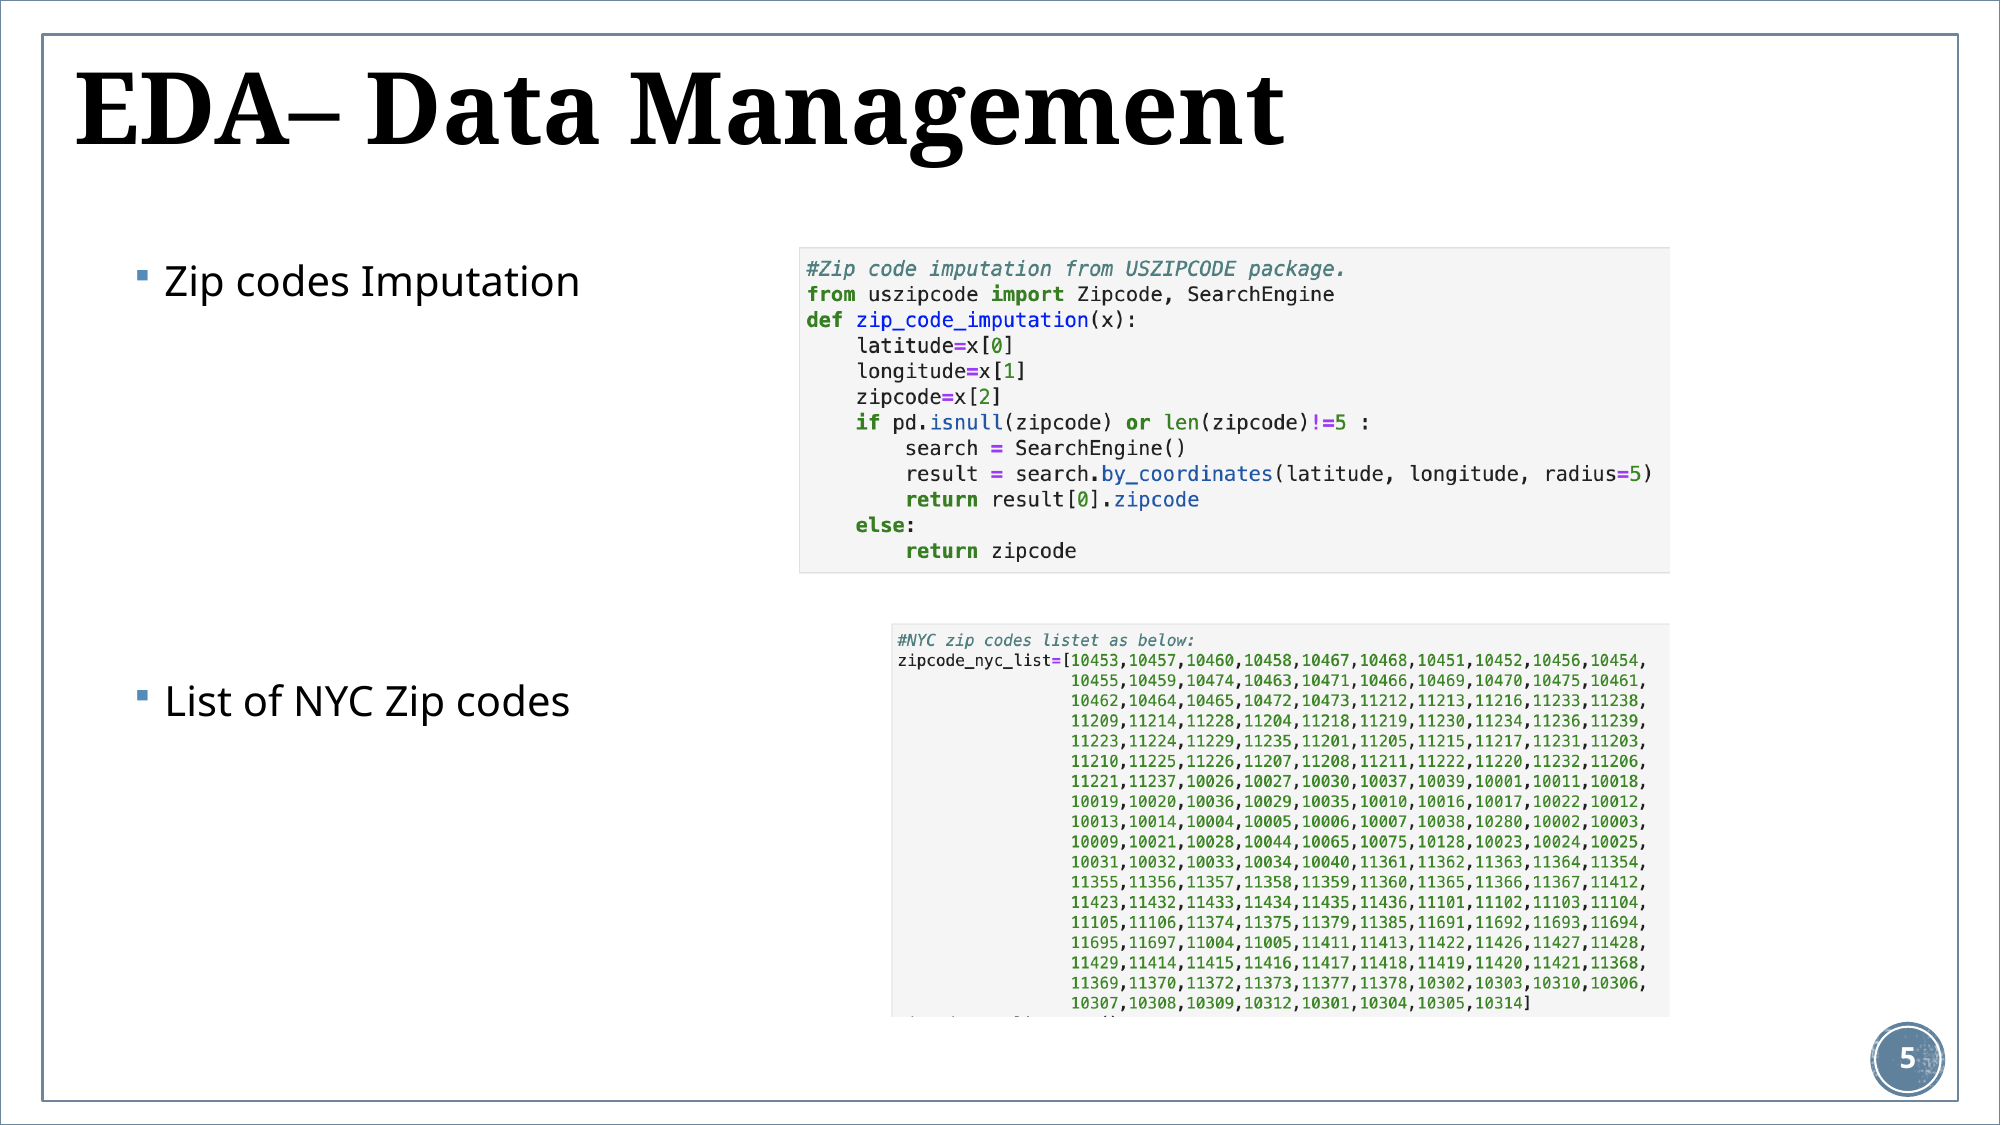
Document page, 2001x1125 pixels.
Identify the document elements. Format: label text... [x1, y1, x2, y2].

picture [800, 246, 1670, 576]
text_box [0, 0, 2000, 1125]
slide_number 5 [1855, 1028, 1961, 1089]
picture [892, 624, 1670, 1016]
